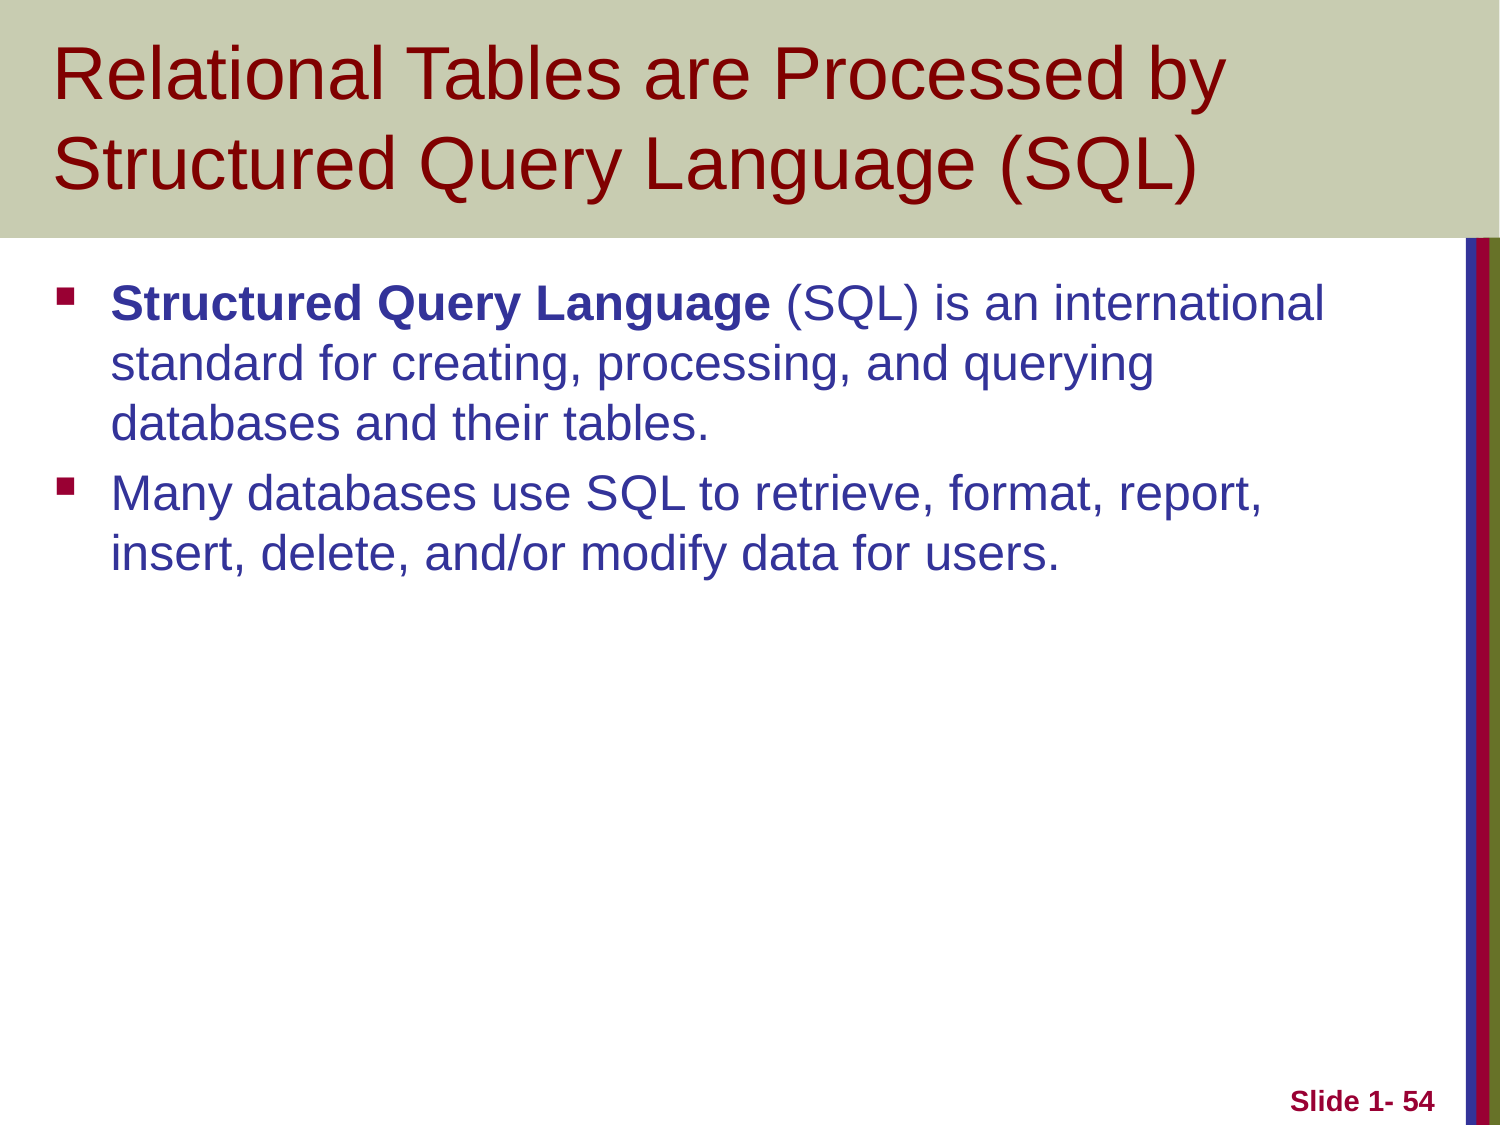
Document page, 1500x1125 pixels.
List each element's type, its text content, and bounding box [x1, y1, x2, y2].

title Relational Tables are Processed by Structured Query Language (S Q L) [37, 49, 1317, 213]
slide_number Slide 1- 54 [1137, 1049, 1451, 1125]
list Structured Query Language (S Q L) is an international standard for creating, processing, and querying databases and their tables. Many databases use S Q L to retrieve, format, report, insert, delete, and/or modify data for users. [39, 262, 1401, 1013]
